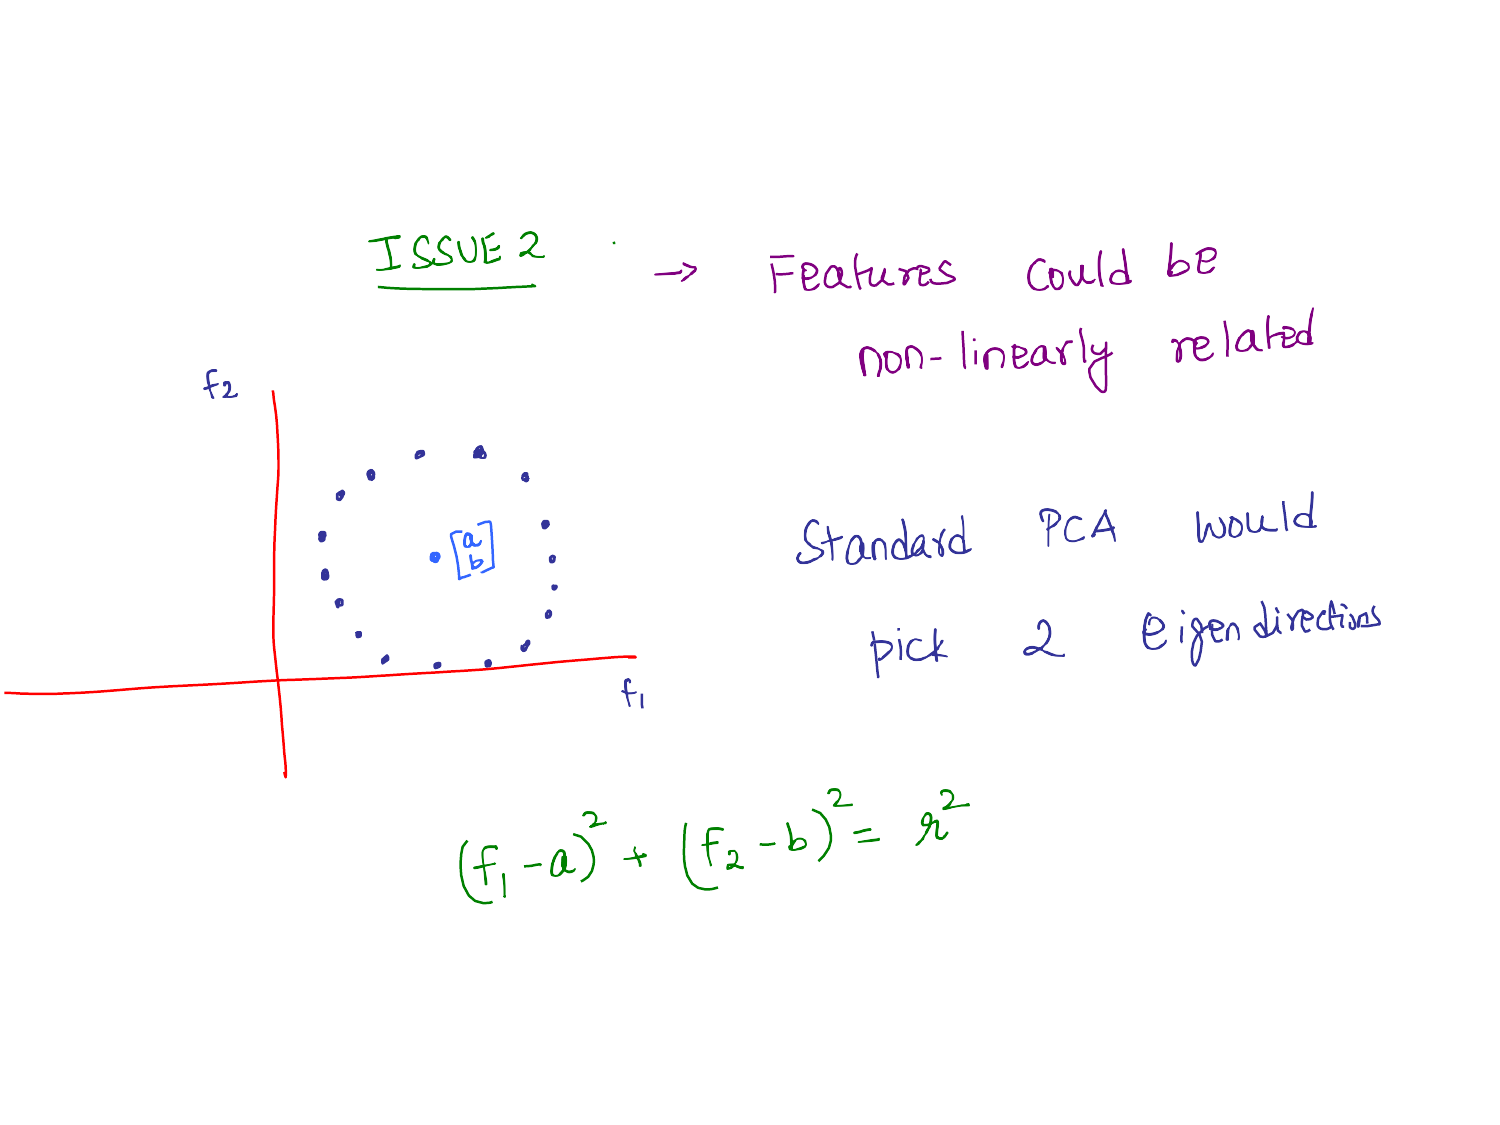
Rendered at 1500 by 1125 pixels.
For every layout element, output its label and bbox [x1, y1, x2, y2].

text_box [4, 231, 1380, 904]
